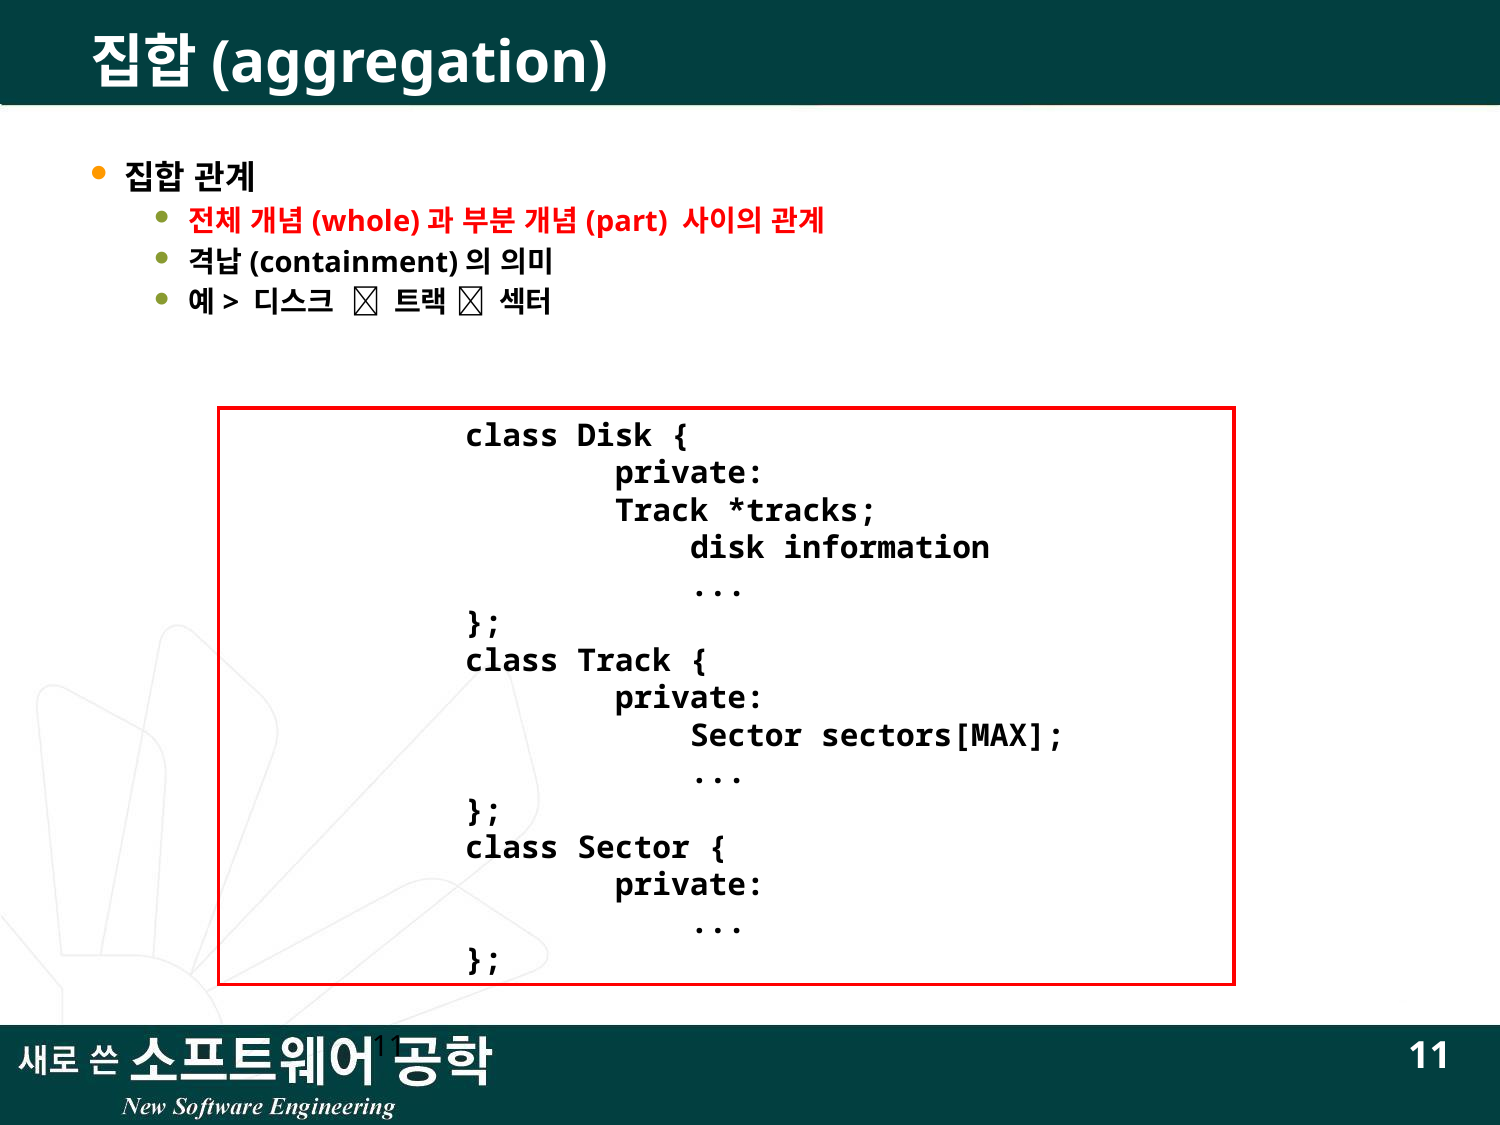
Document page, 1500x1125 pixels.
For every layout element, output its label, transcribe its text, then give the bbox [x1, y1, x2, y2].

picture [0, 0, 1500, 1125]
title 집합(aggregation) [74, 13, 1426, 106]
text_box class Disk { private: Track *tracks; disk information ... }; class Track { private: Sector sectors[MAX]; ... }; class Sector { private: ... }; [218, 407, 1235, 985]
slide_number 11 [70, 1019, 421, 1098]
text_box [218, 397, 1081, 407]
list 집합 관계 전체 개념(whole)과 부분 개념(part) 사이의 관계 격납(containment)의 의미 예> 디스크  트랙  섹터 [74, 148, 1459, 1006]
